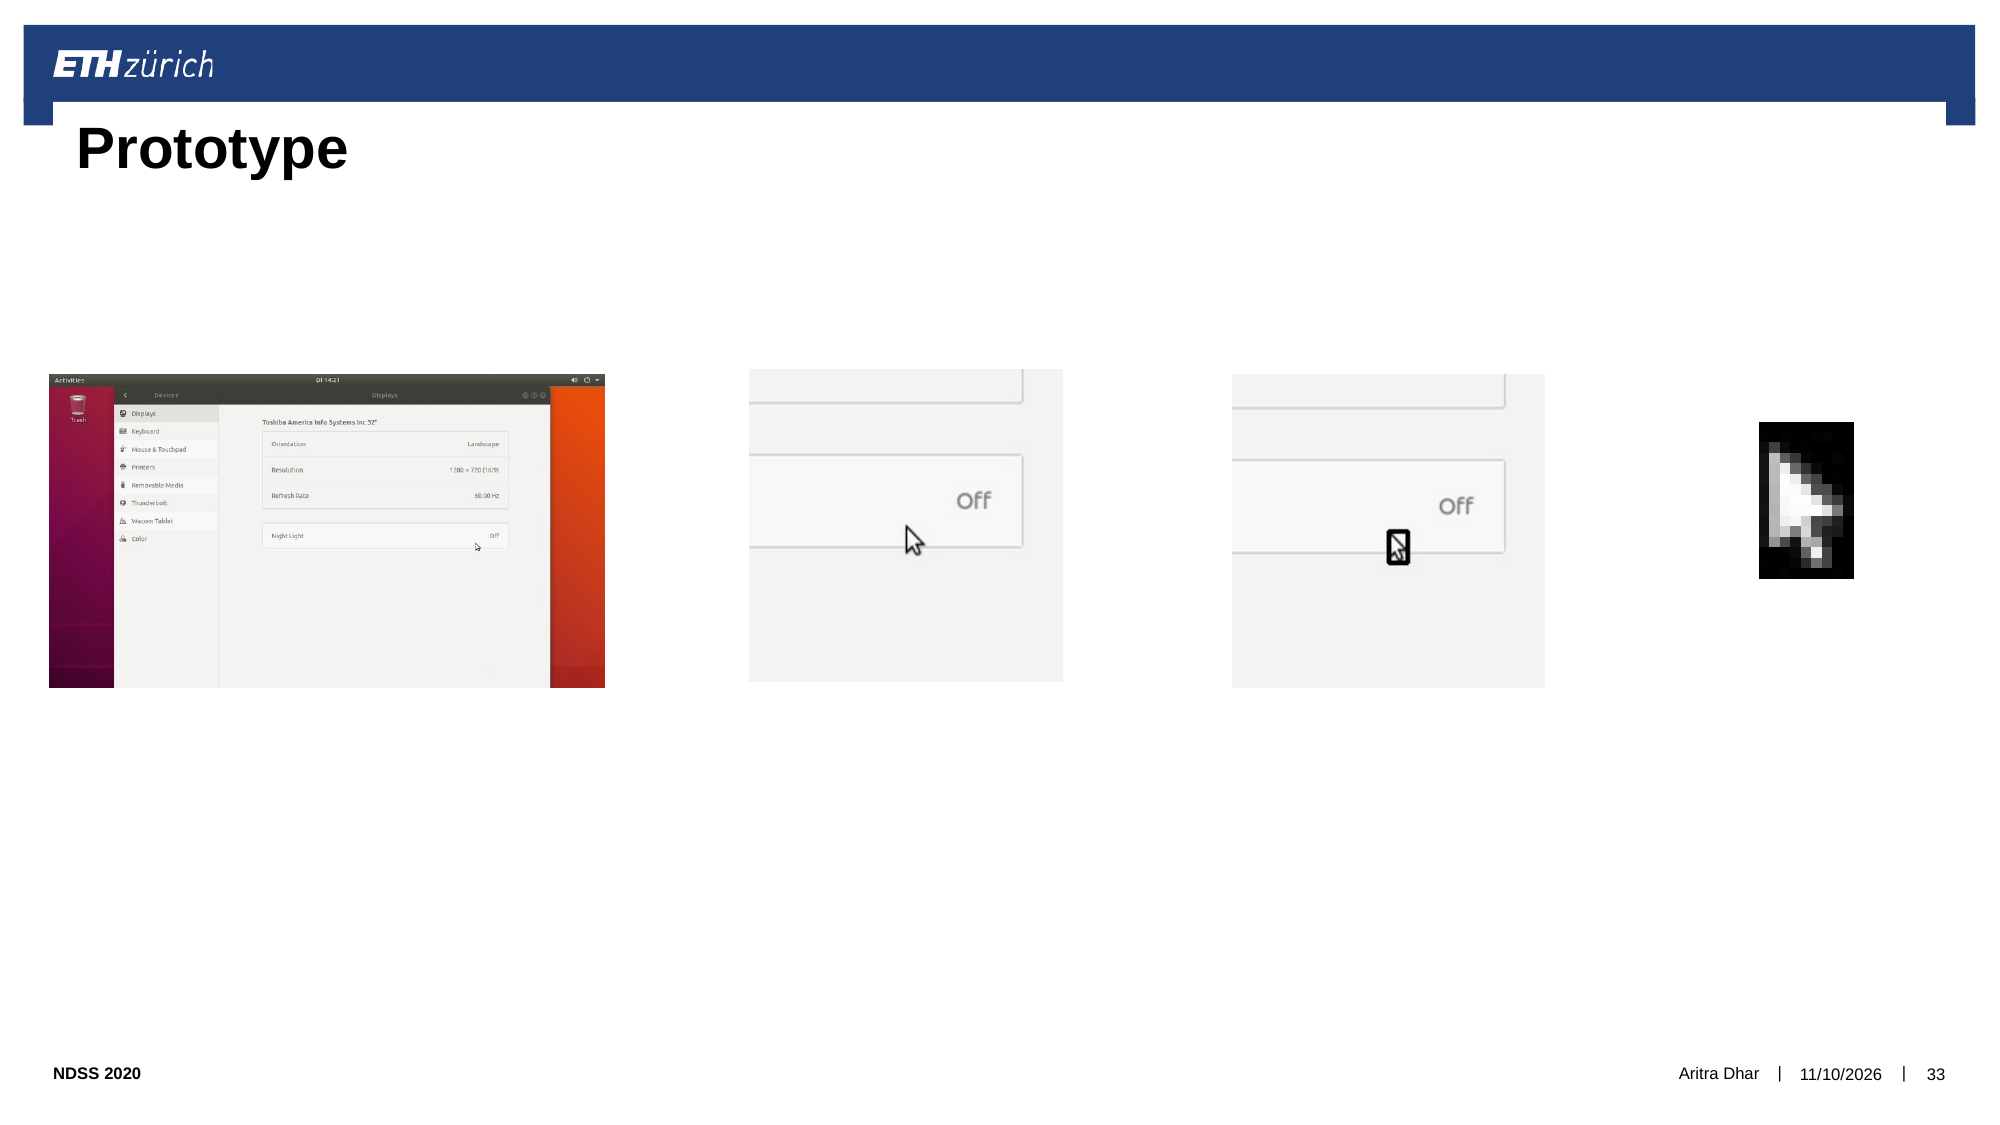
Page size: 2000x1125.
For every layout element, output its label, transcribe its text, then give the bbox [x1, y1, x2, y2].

title Prototype [53, 101, 1946, 262]
slide_number 33 [1906, 1034, 1966, 1112]
picture [749, 368, 1063, 682]
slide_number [1790, 1034, 1892, 1112]
picture [1231, 374, 1545, 688]
picture [1759, 422, 1854, 579]
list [49, 374, 606, 688]
footer Aritra Dhar [999, 1034, 1760, 1111]
